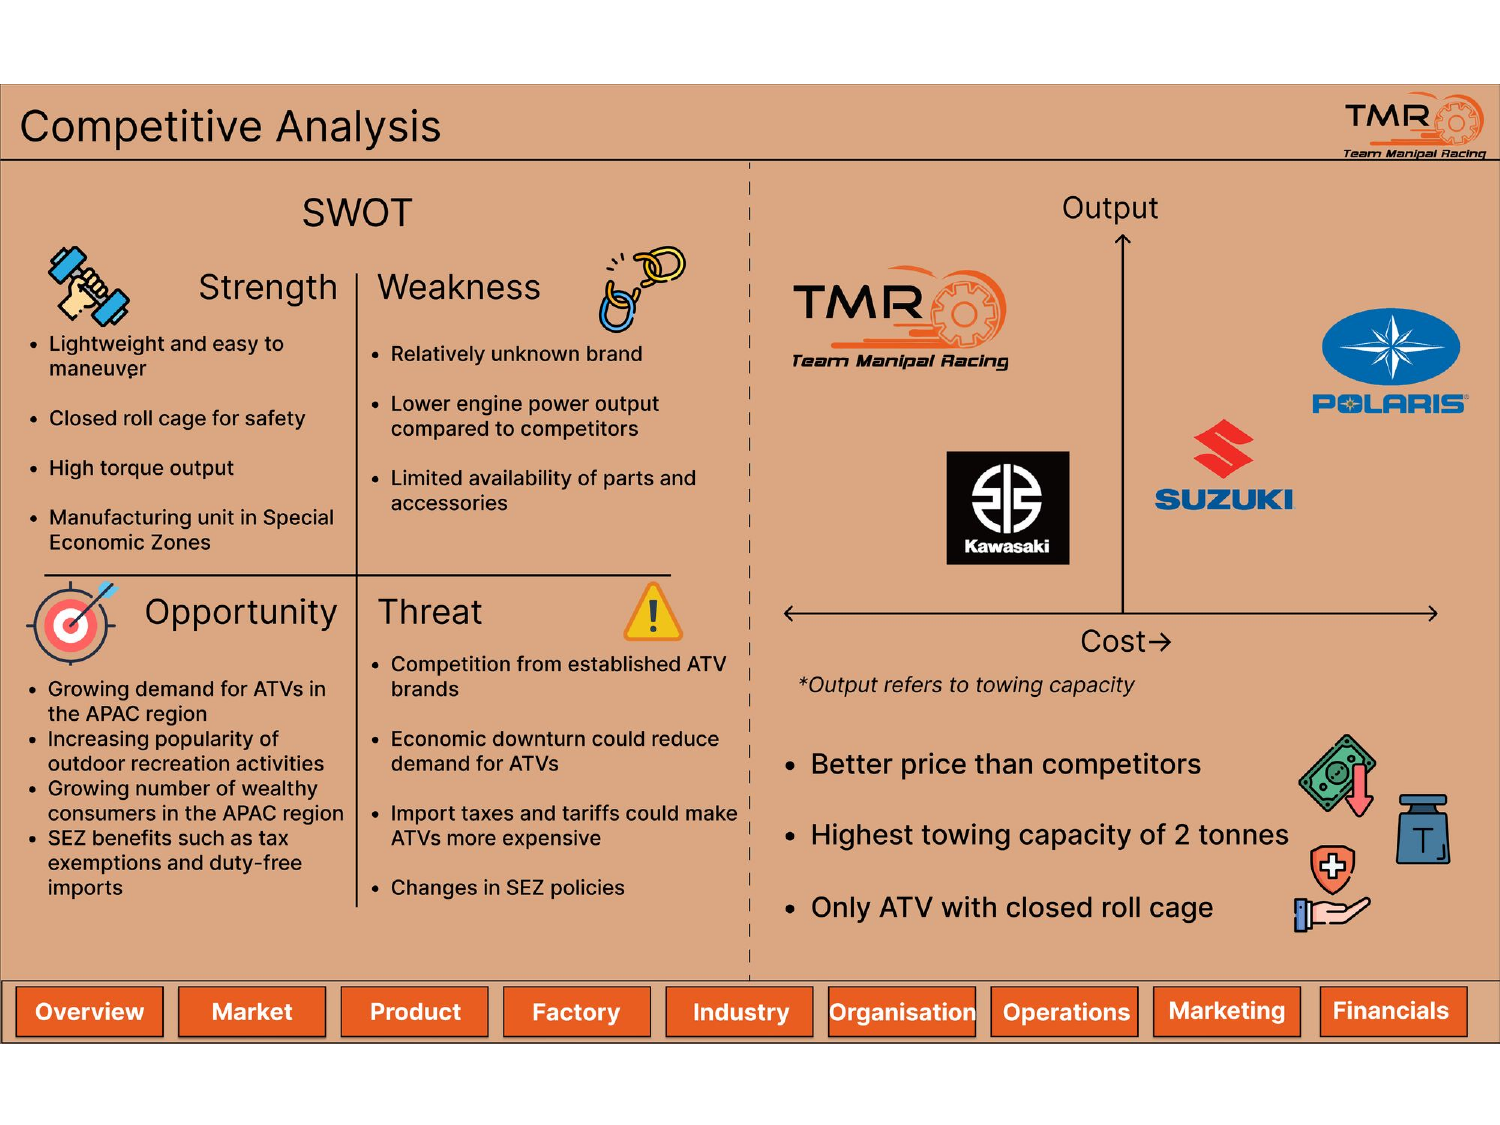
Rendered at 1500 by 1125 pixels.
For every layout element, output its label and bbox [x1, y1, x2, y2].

picture [0, 84, 1500, 1044]
